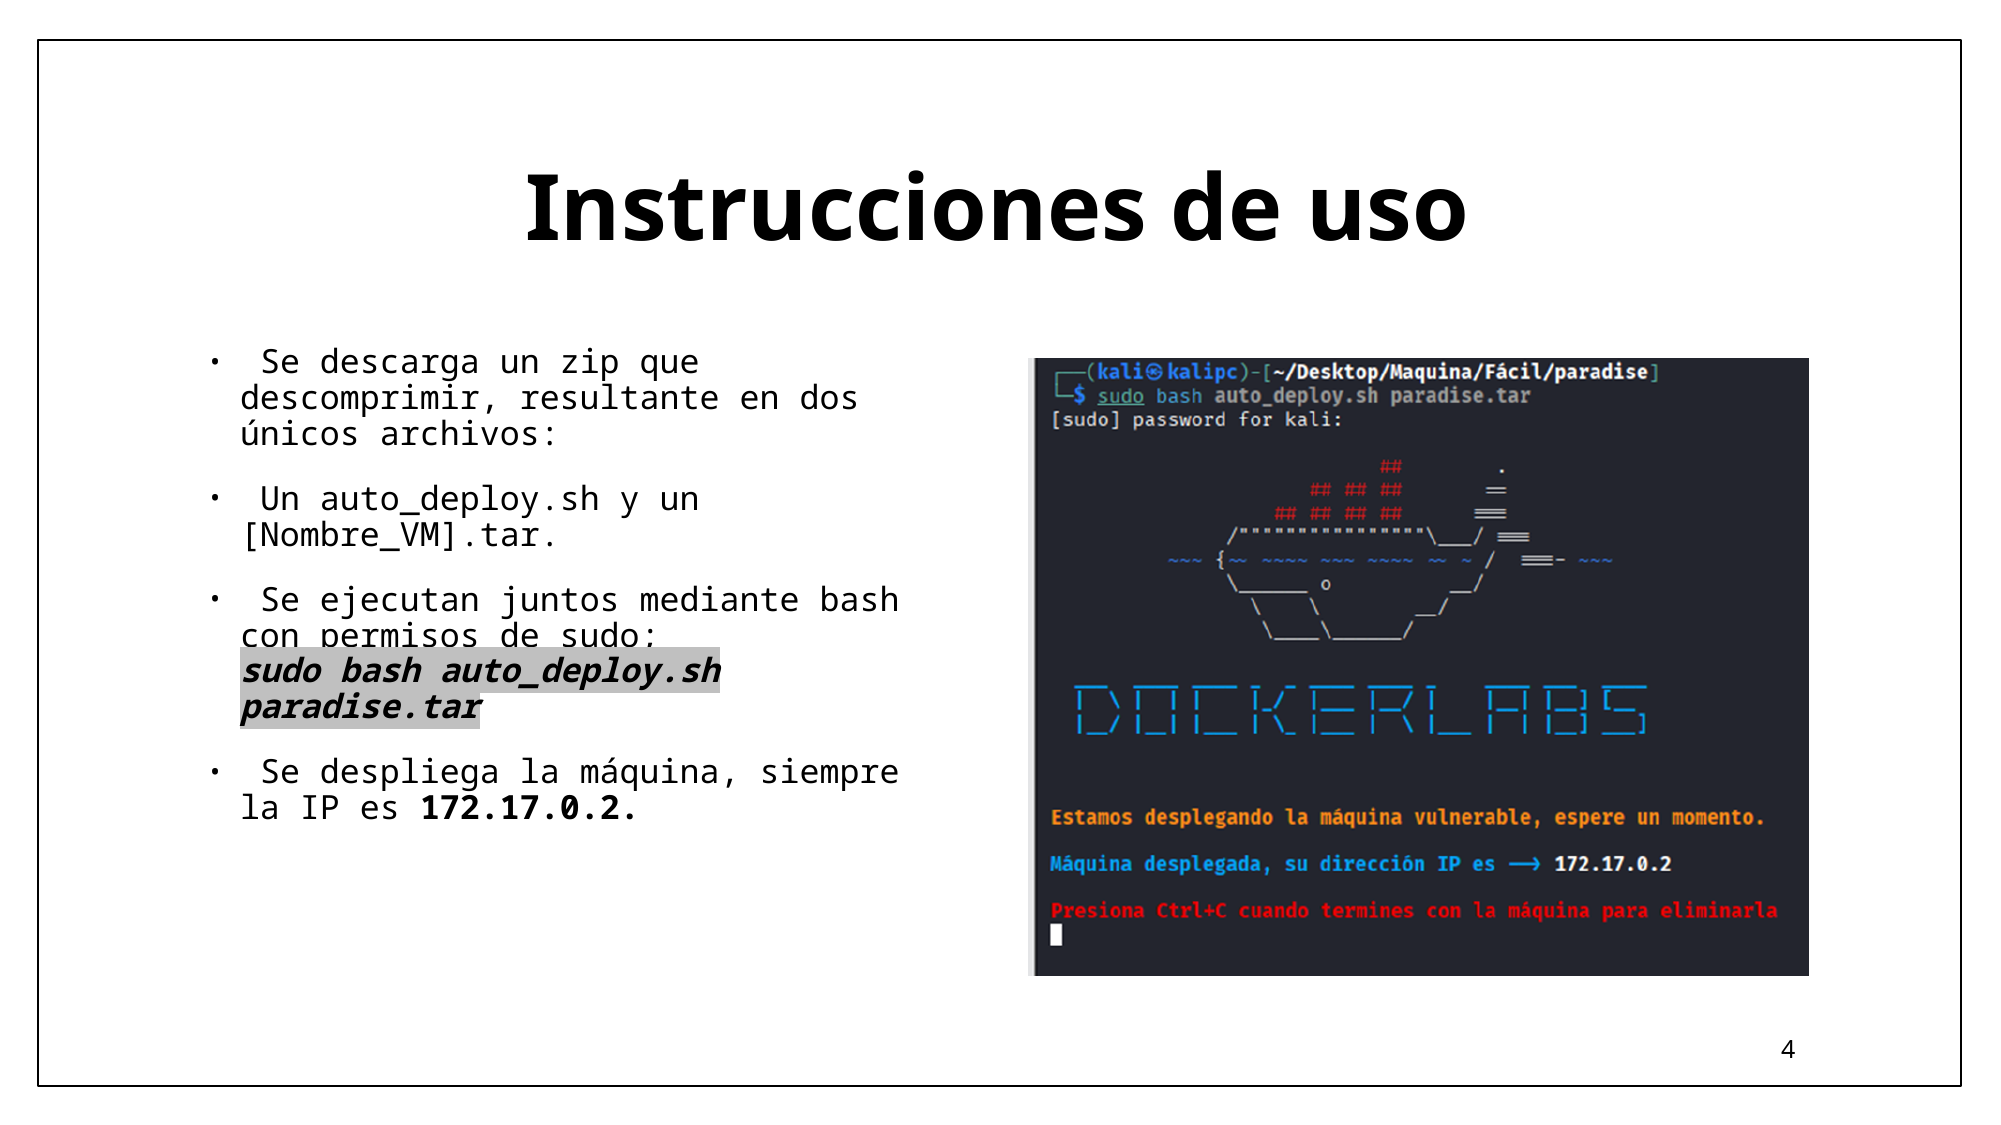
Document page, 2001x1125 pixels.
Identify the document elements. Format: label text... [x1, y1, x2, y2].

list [1027, 358, 1809, 977]
slide_number 4 [1530, 1020, 1811, 1081]
title Instrucciones de uso [187, 99, 1808, 323]
list Se descarga un zip que descomprimir, resultante en dos únicos archivos: Un auto_deploy.sh y un [Nombre_VM].tar. Se ejecutan juntos mediante bash con permisos de sudo; sudo bash auto_deploy.sh paradise.tar Se despliega la máquina, siempre la IP es 172.17.0.2. [187, 337, 968, 998]
